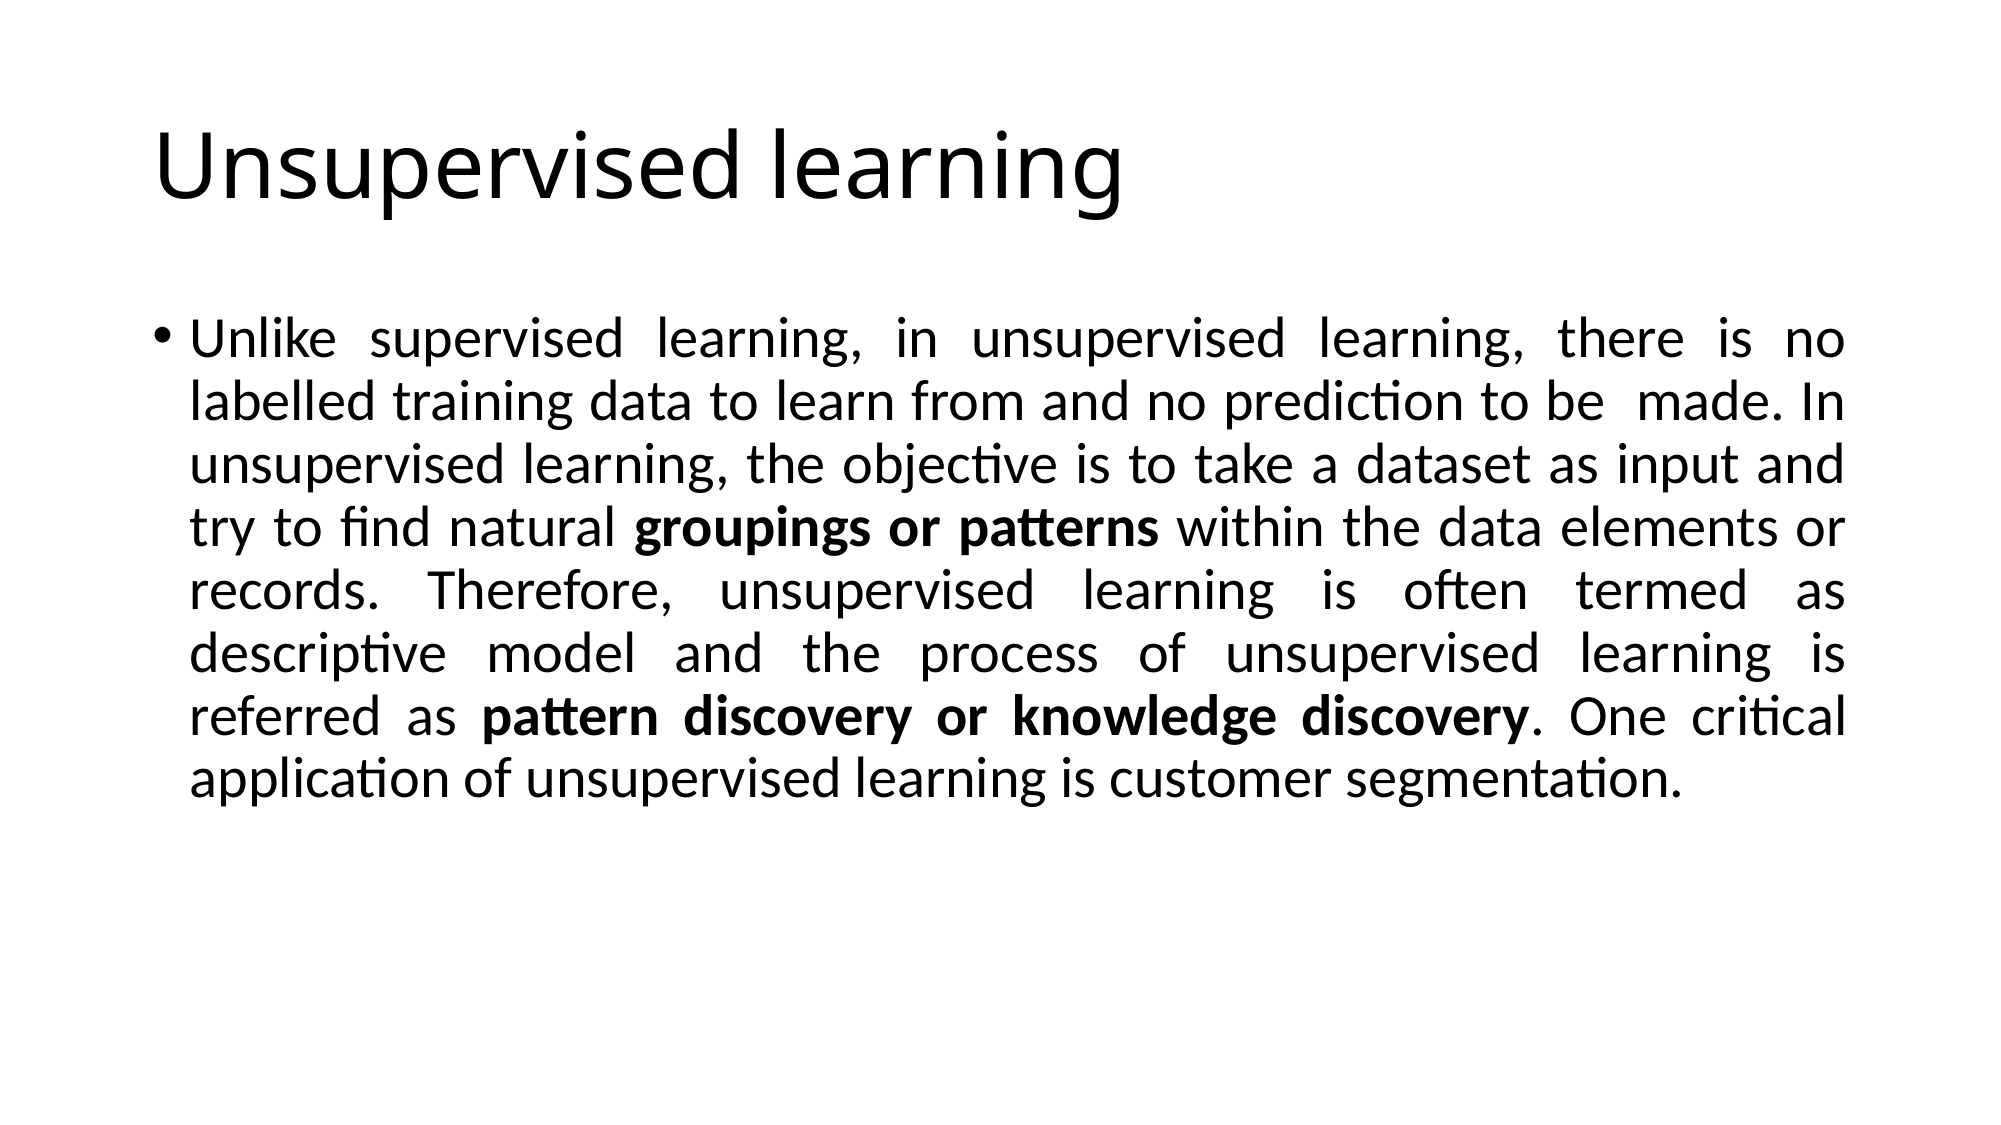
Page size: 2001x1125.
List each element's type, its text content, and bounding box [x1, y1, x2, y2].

title Unsupervised learning [137, 59, 1863, 278]
list Unlike supervised learning, in unsupervised learning, there is no labelled training data to learn from and no prediction to be made. In unsupervised learning, the objective is to take a dataset as input and try to find natural groupings or patterns within the data elements or records. Therefore, unsupervised learning is often termed as descriptive model and the process of unsupervised learning is referred as pattern discovery or knowledge discovery. One critical application of unsupervised learning is customer segmentation. [137, 299, 1863, 1014]
